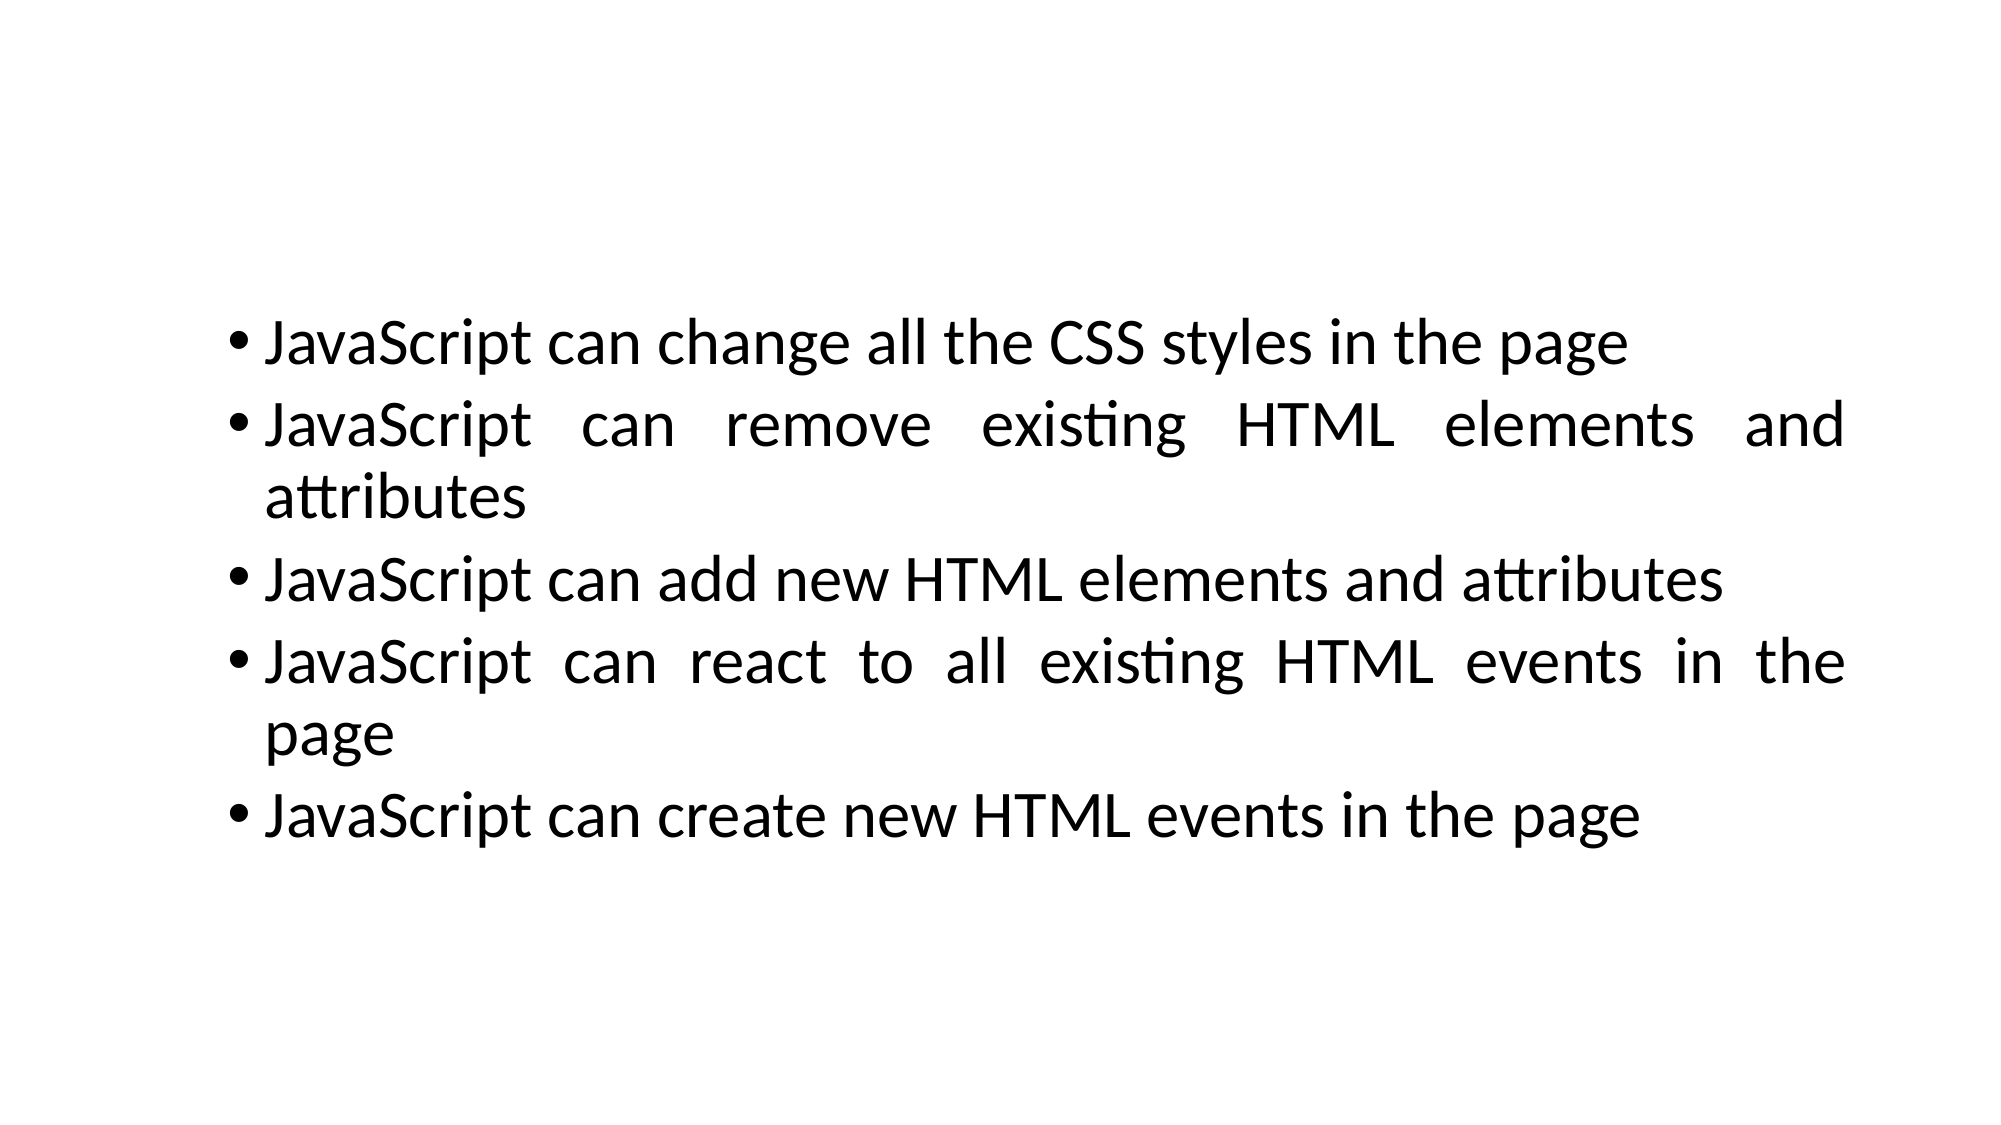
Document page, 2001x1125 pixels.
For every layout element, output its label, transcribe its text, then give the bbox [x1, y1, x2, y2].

list JavaScript can change all the CSS styles in the page JavaScript can remove existing HTML elements and attributes JavaScript can add new HTML elements and attributes JavaScript can react to all existing HTML events in the page JavaScript can create new HTML events in the page [137, 299, 1863, 1014]
